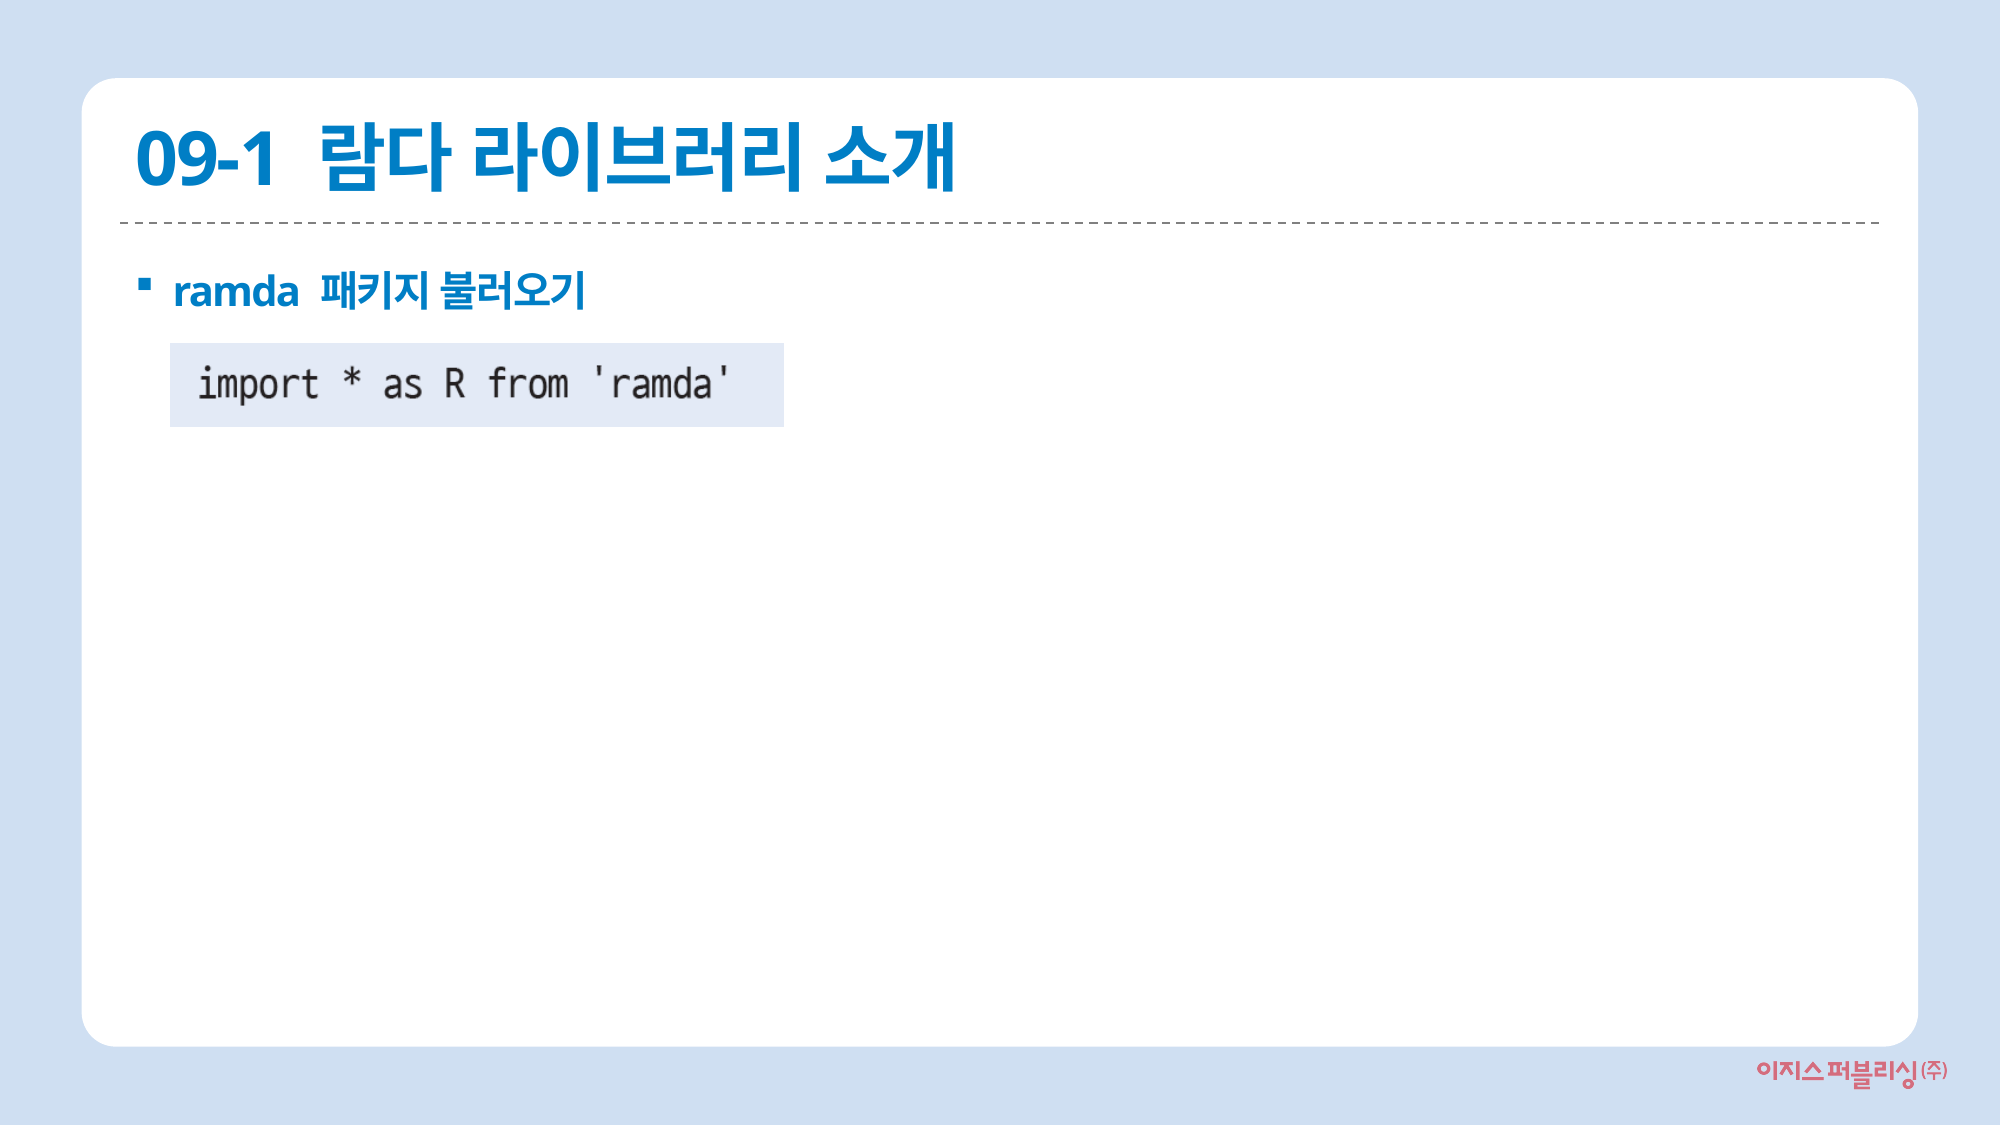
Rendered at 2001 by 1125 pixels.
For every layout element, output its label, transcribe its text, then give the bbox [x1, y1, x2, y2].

title 09-1 람다 라이브러리 소개 [120, 109, 1880, 209]
picture [170, 343, 784, 428]
list ramda 패키지 불러오기 [120, 257, 1865, 1009]
